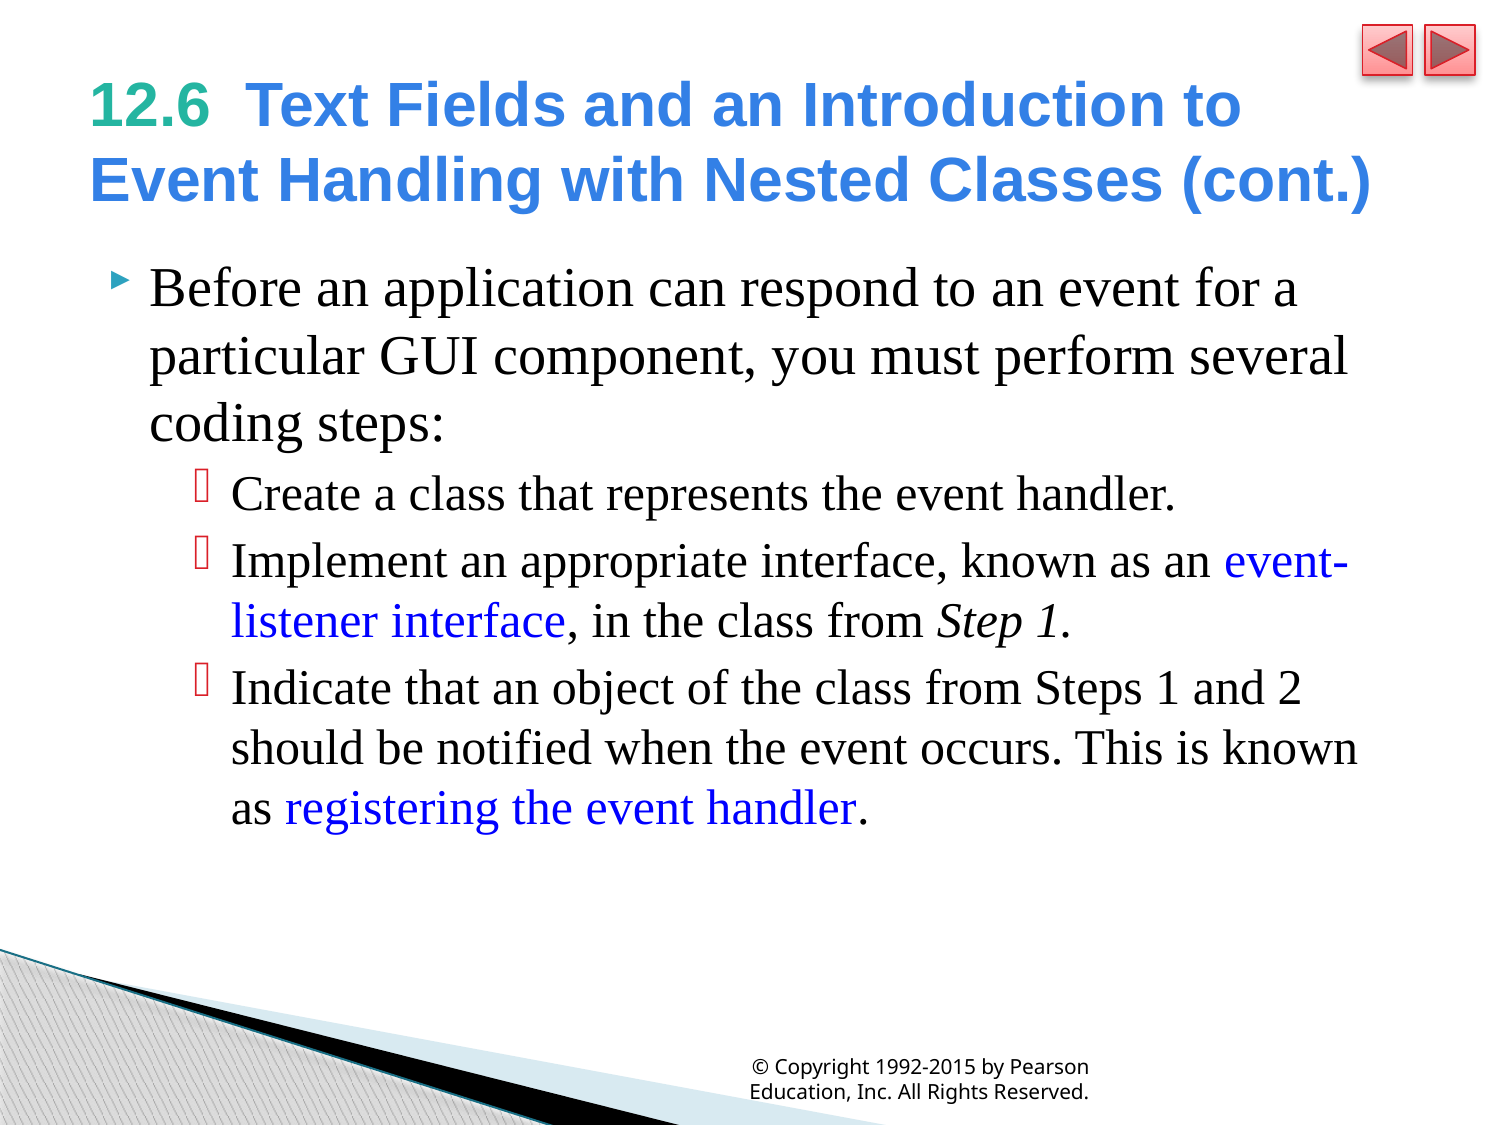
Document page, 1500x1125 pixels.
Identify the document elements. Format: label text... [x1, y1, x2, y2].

list Before an application can respond to an event for a particular GUI component, you must perform several coding steps: Create a class that represents the event handler. Implement an appropriate interface, known as an event-listener interface, in the class from Step 1. Indicate that an object of the class from Steps 1 and 2 should be notified when the event occurs. This is known as registering the event handler. [75, 242, 1425, 986]
footer © Copyright 1992-2015 by Pearson Education, Inc. All Rights Reserved. [650, 1051, 1105, 1112]
title 12.6 Text Fields and an Introduction to Event Handling with Nested Classes (cont.) [75, 45, 1425, 233]
